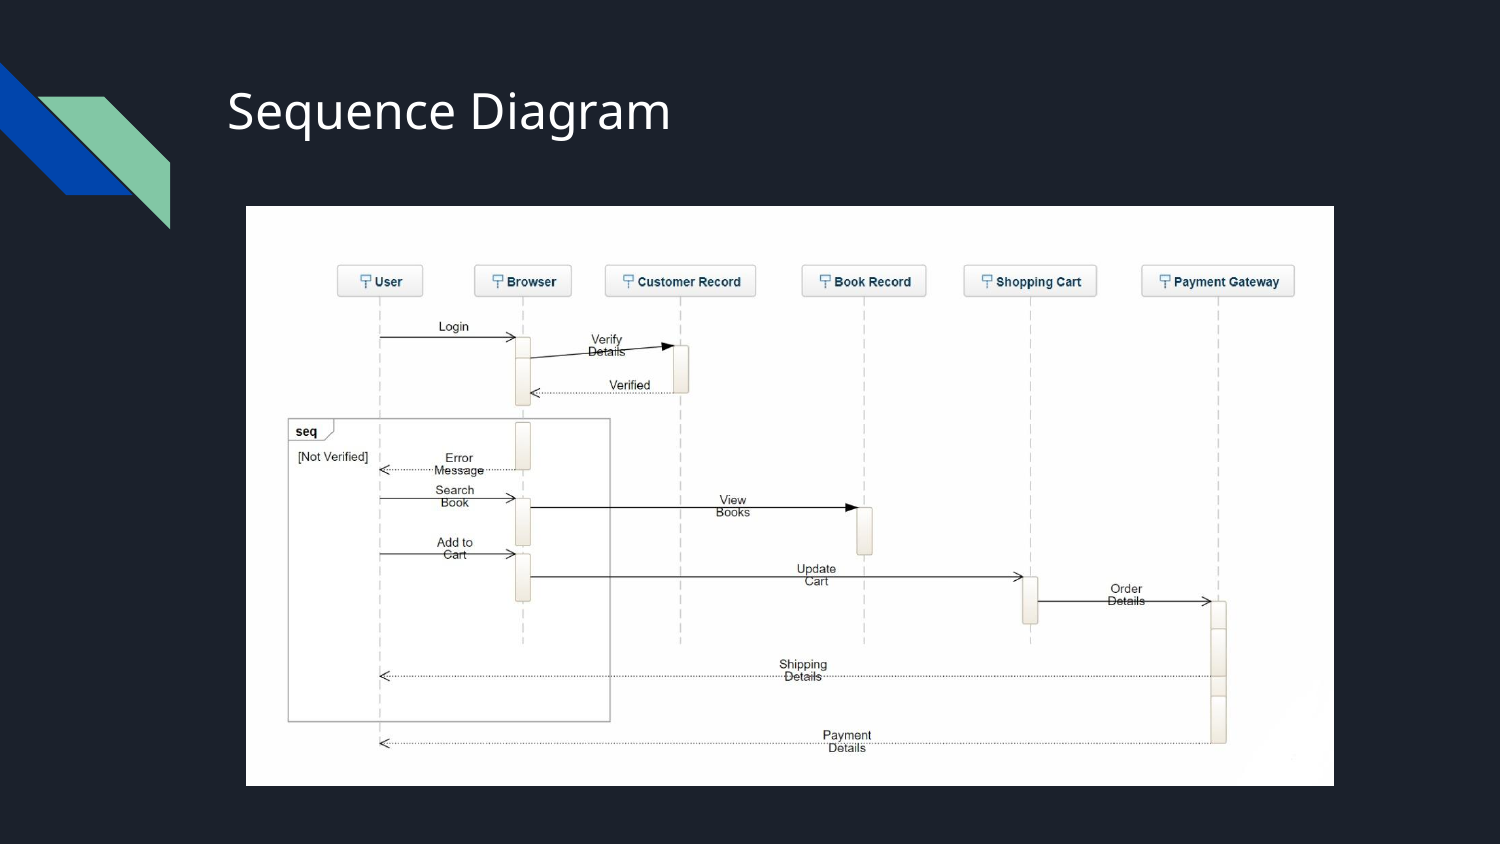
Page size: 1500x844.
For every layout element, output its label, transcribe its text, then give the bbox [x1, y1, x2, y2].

picture [246, 206, 1335, 787]
title Sequence Diagram [212, 64, 1368, 215]
